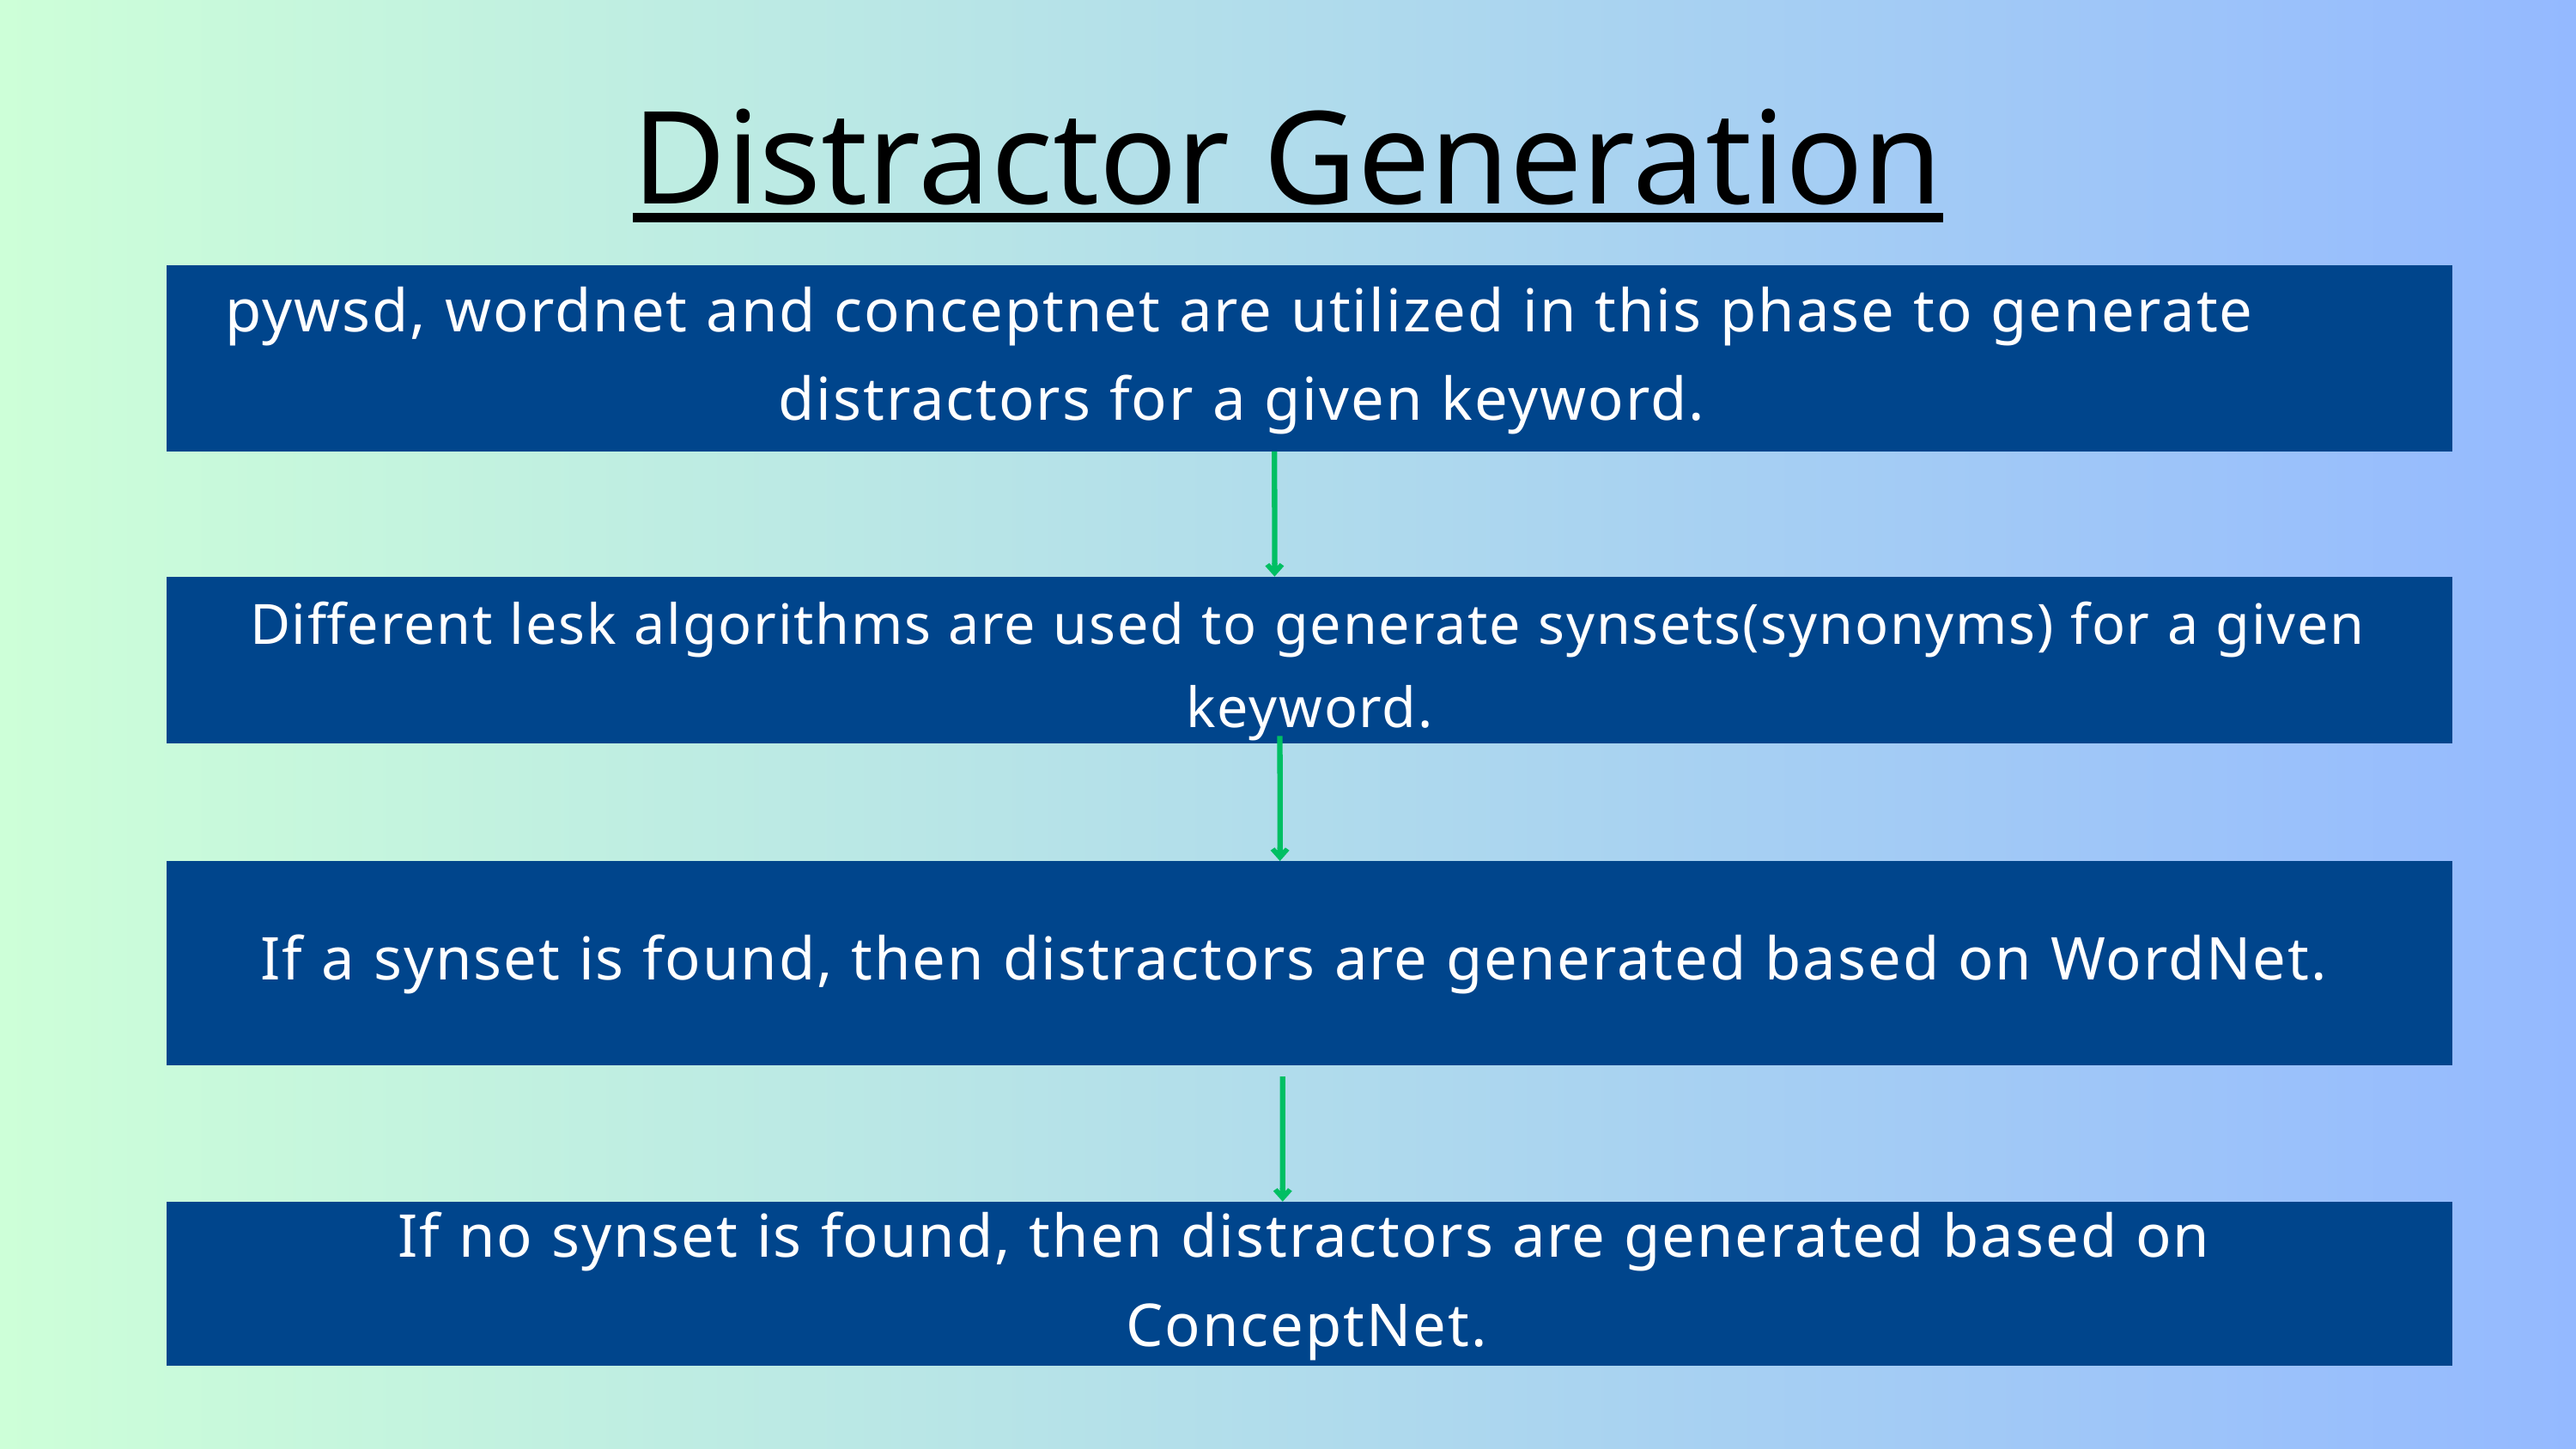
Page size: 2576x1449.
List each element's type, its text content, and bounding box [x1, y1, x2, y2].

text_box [166, 804, 2453, 1089]
text_box Distractor Generation [598, 49, 1978, 207]
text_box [166, 530, 2453, 781]
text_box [166, 209, 2453, 477]
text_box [166, 1185, 2453, 1366]
